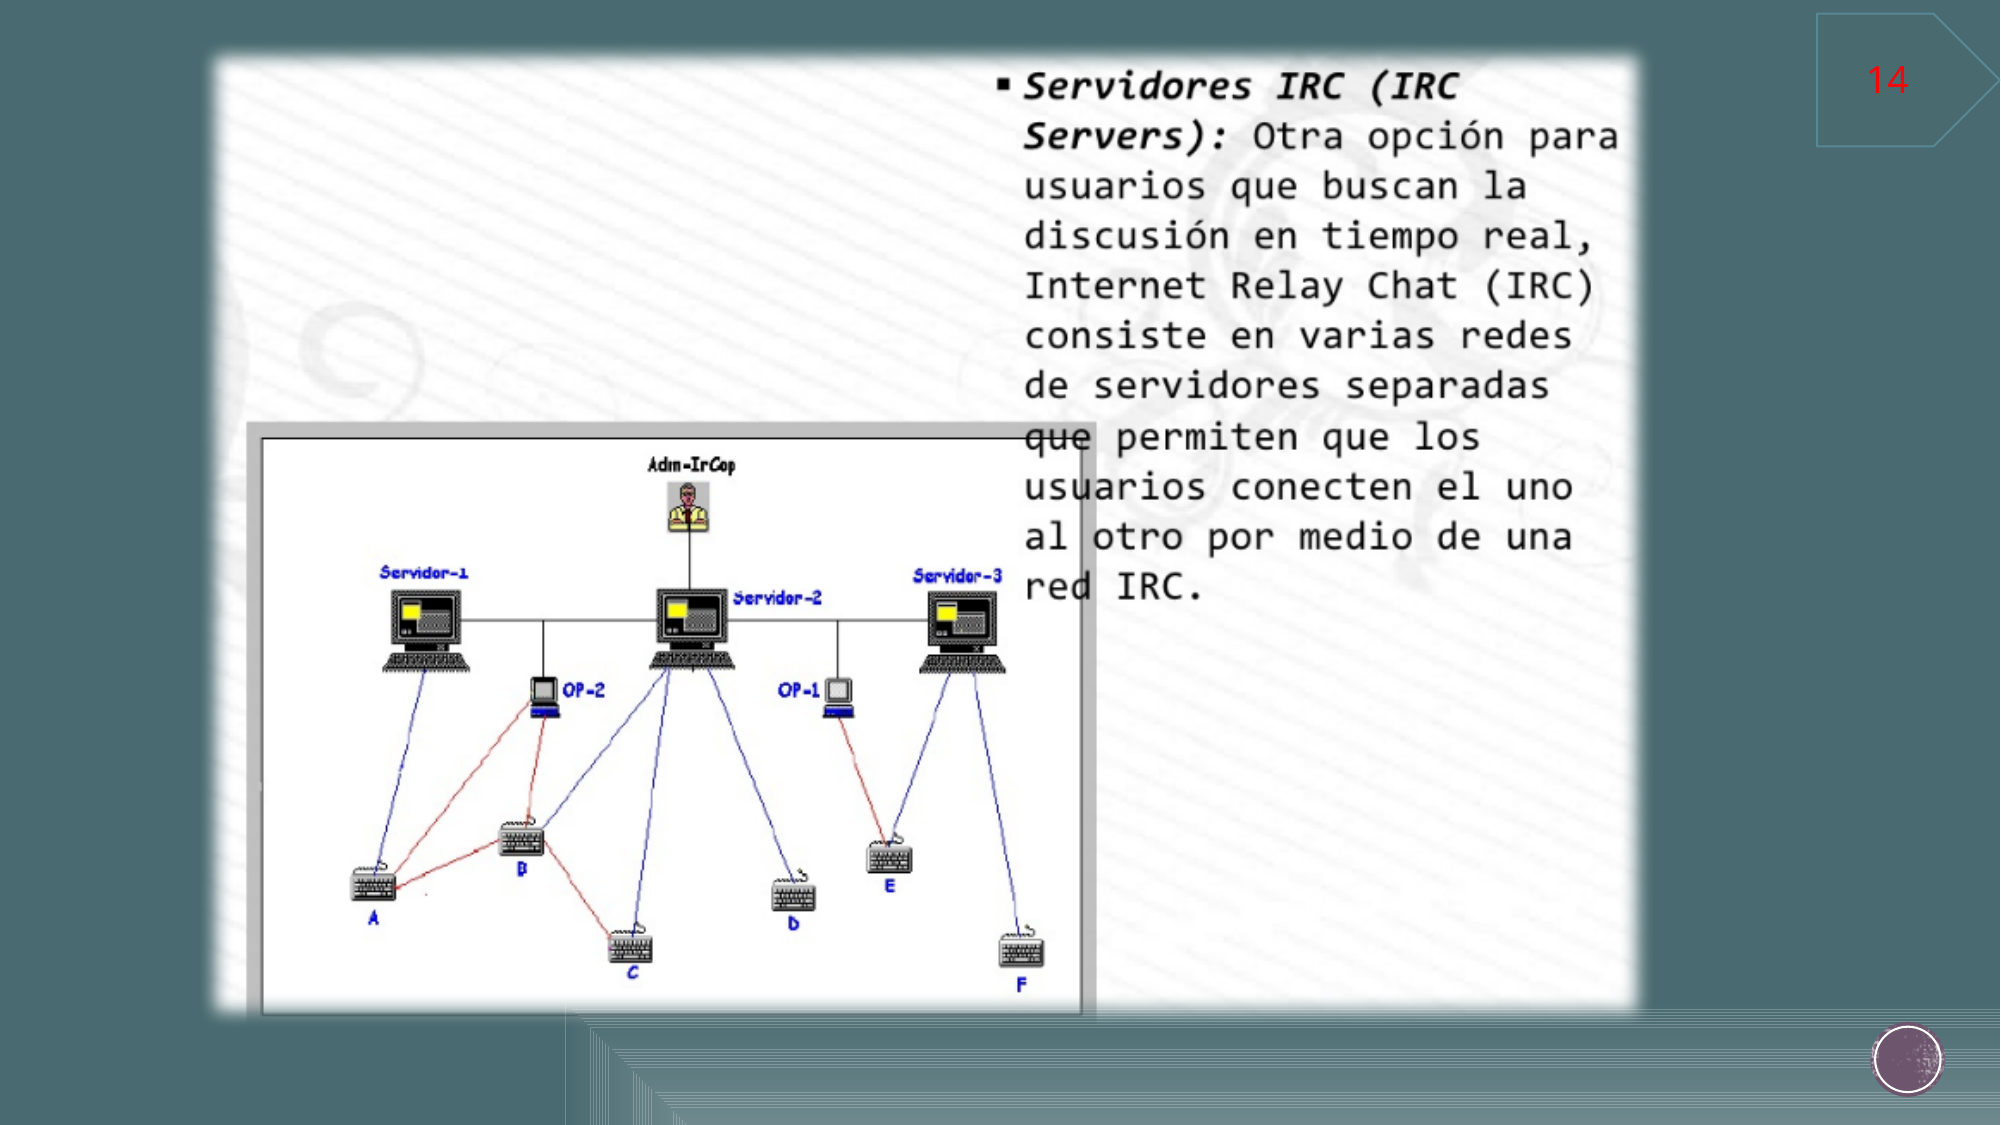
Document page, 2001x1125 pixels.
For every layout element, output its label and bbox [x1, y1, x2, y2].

picture [155, 43, 1651, 1024]
